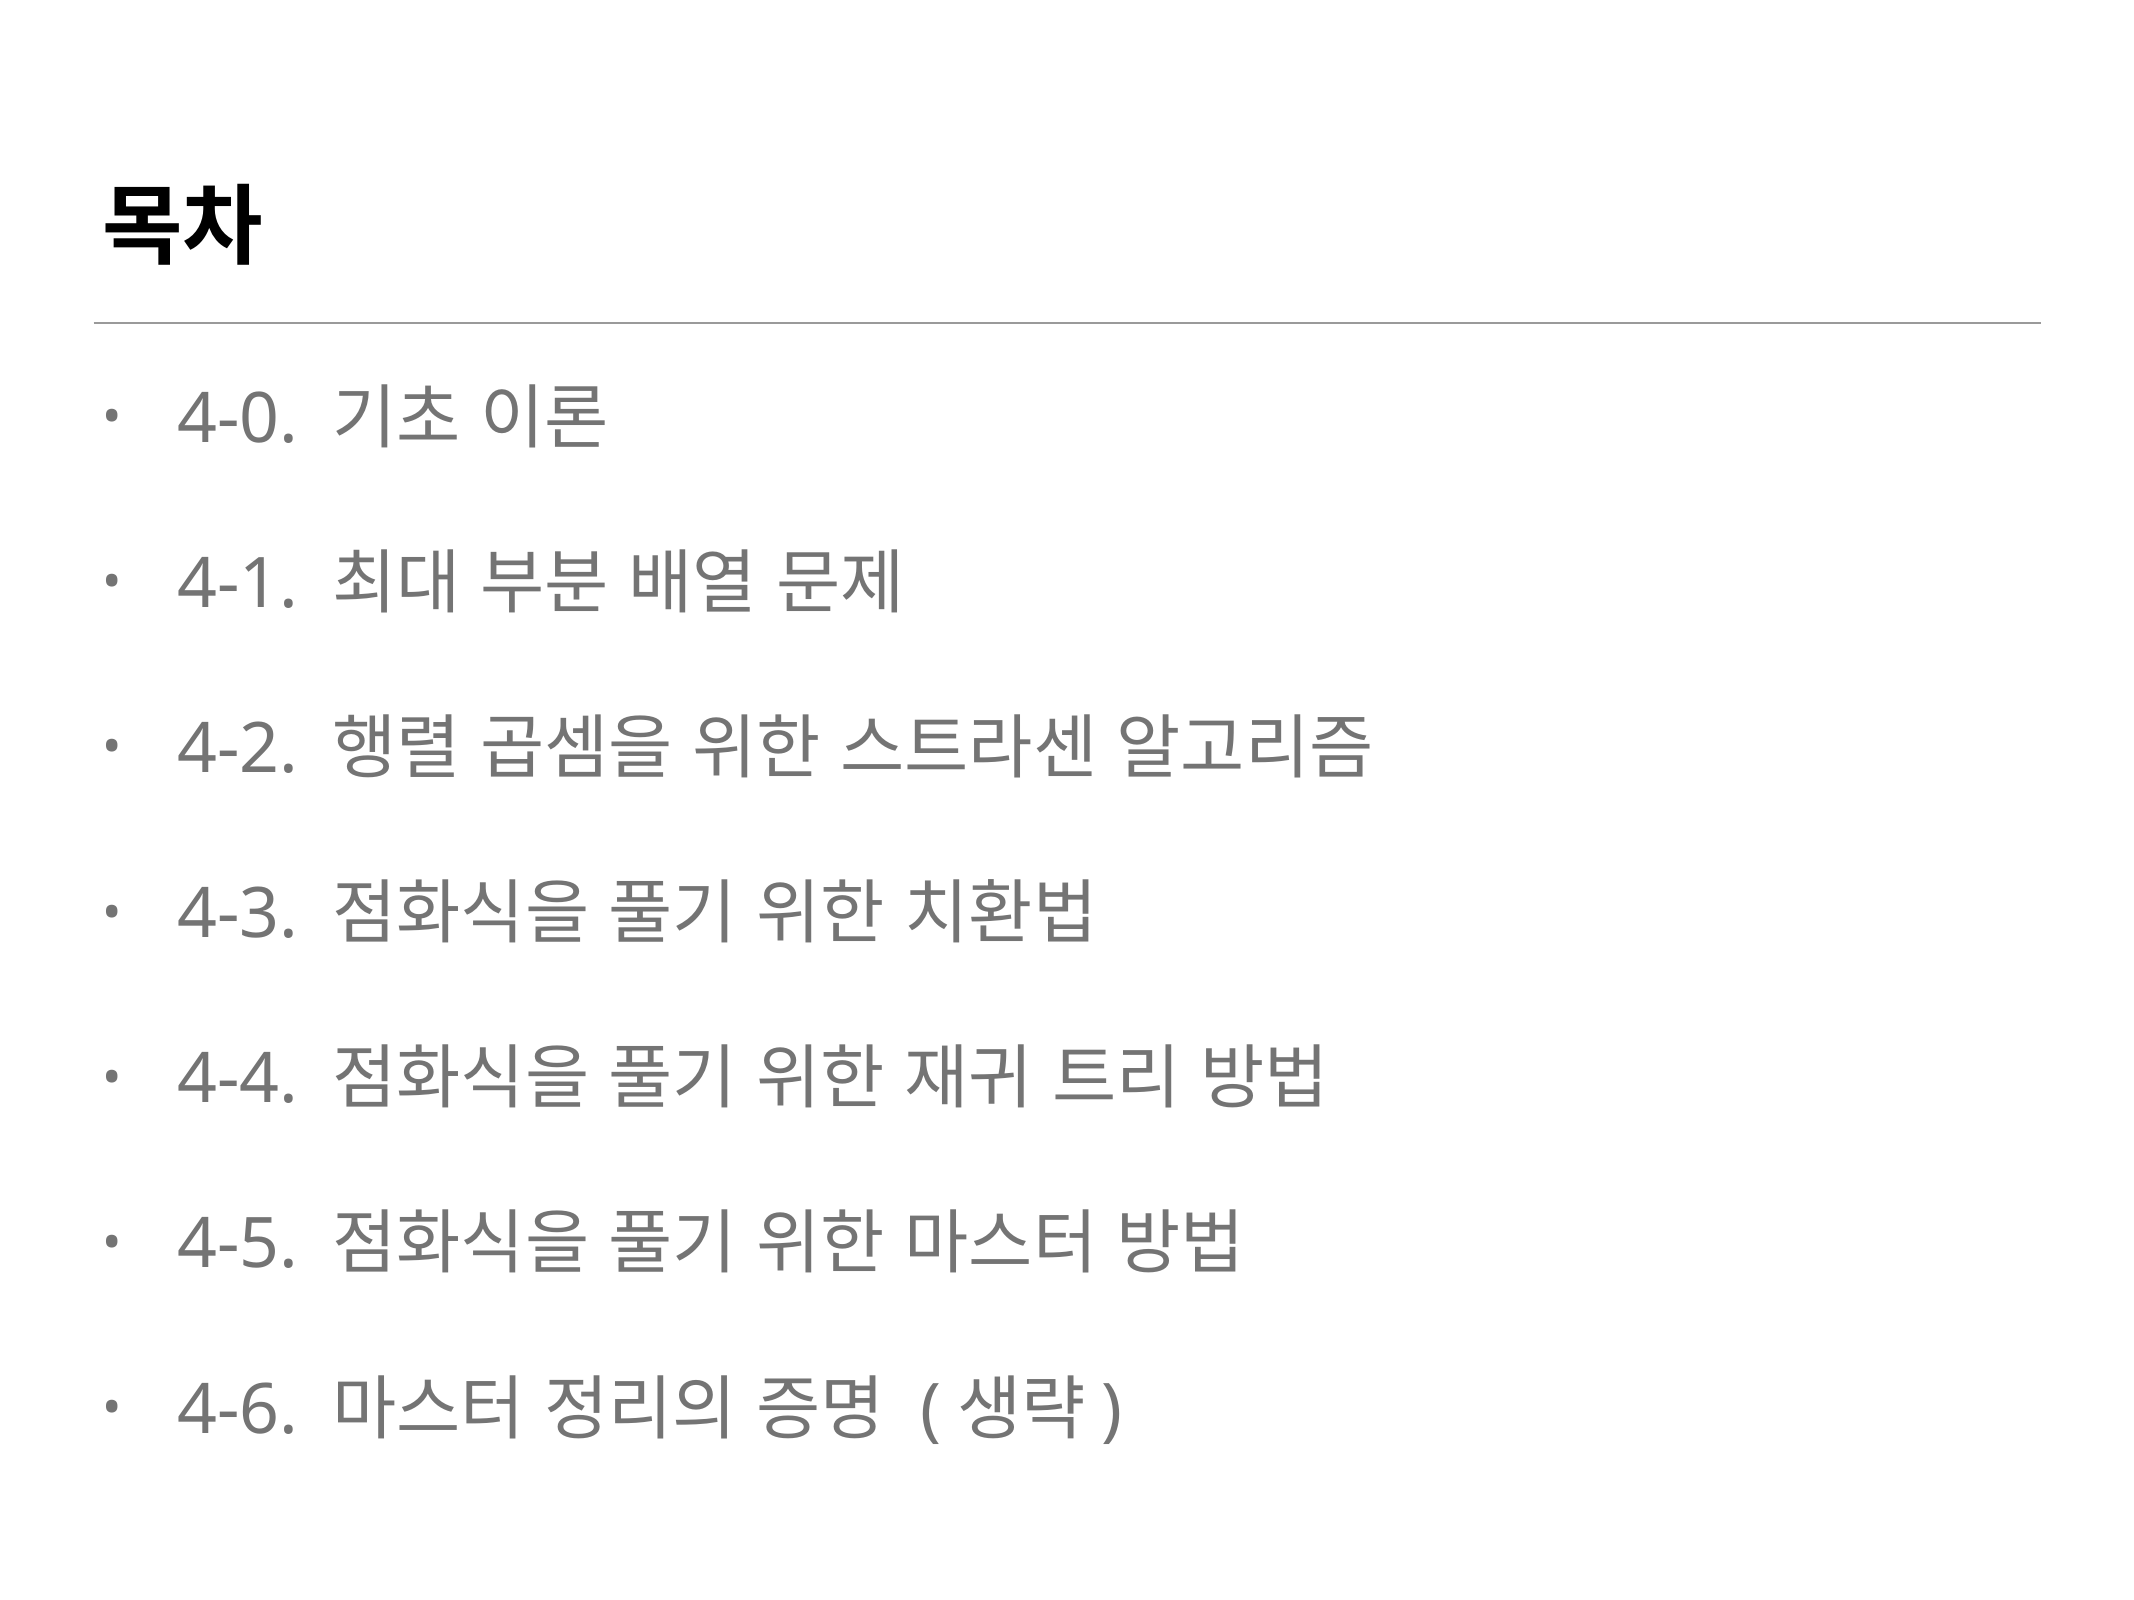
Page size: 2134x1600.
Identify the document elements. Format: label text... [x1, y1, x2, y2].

title 목차 [93, 53, 2041, 284]
list 4-0. 기초 이론 4-1. 최대 부분 배열 문제 4-2. 행렬 곱셈을 위한 스트라센 알고리즘 4-3. 점화식을 풀기 위한 치환법 4-4. 점화식을 풀기 위한 재귀 트리 방법 4-5. 점화식을 풀기 위한 마스터 방법 4-6. 마스터 정리의 증명 (생략) [93, 364, 2041, 1459]
